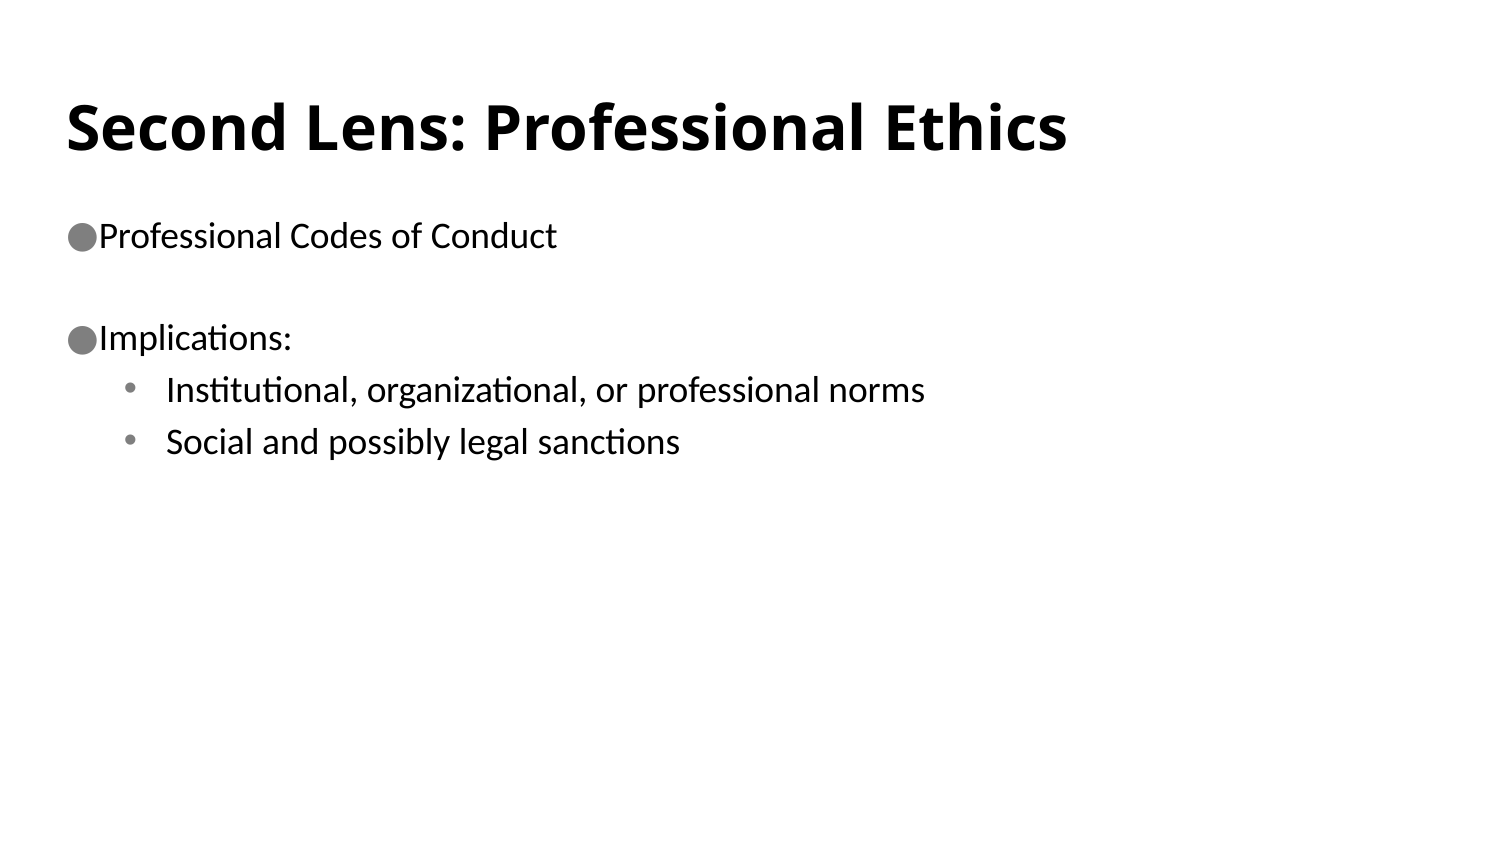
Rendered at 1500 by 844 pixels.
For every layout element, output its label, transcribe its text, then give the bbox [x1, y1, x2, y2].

list Professional Codes of Conduct Implications: Institutional, organizational, or professional norms Social and possibly legal sanctions [51, 189, 1449, 750]
title Second Lens: Professional Ethics [51, 72, 1449, 176]
